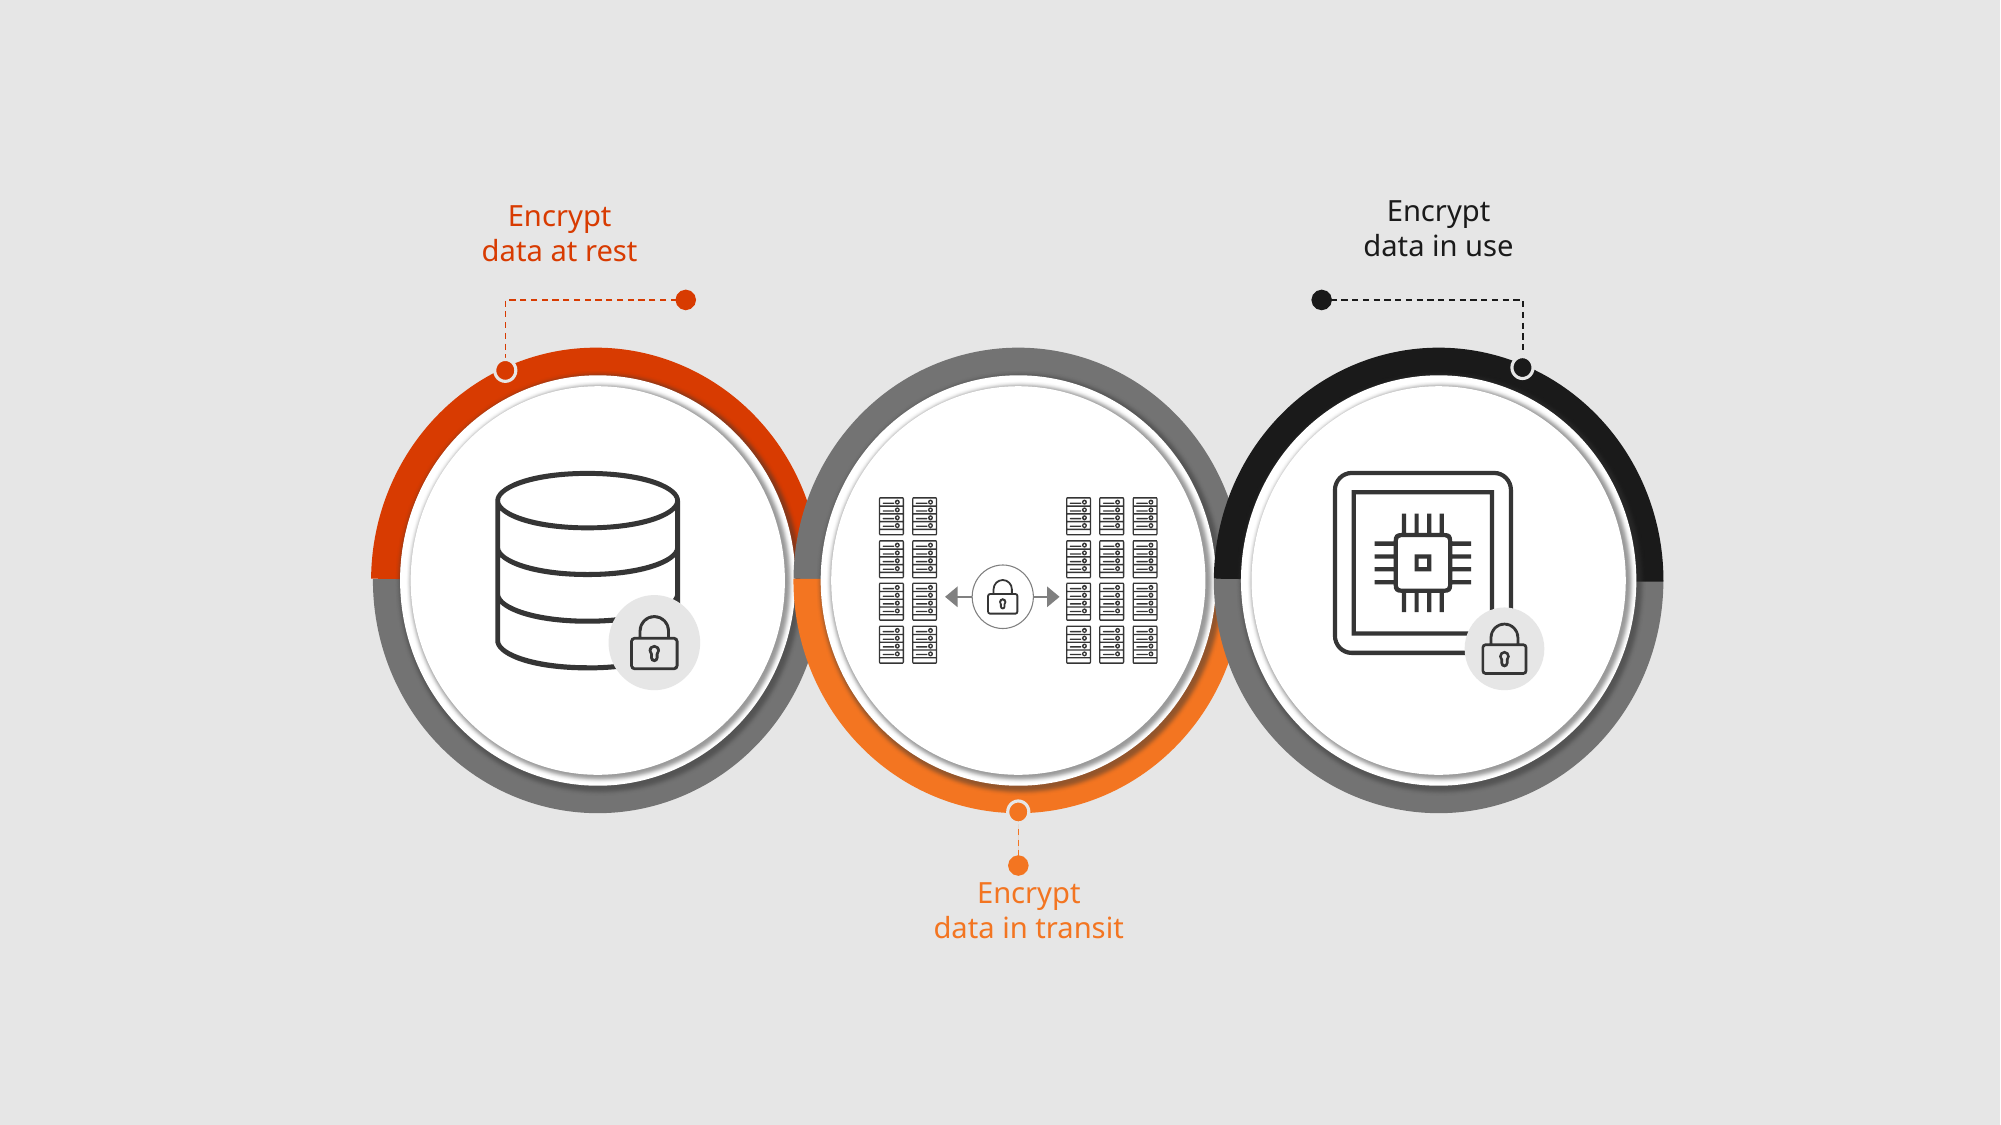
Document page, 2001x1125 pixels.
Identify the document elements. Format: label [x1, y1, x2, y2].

text_box [385, 192, 1650, 945]
